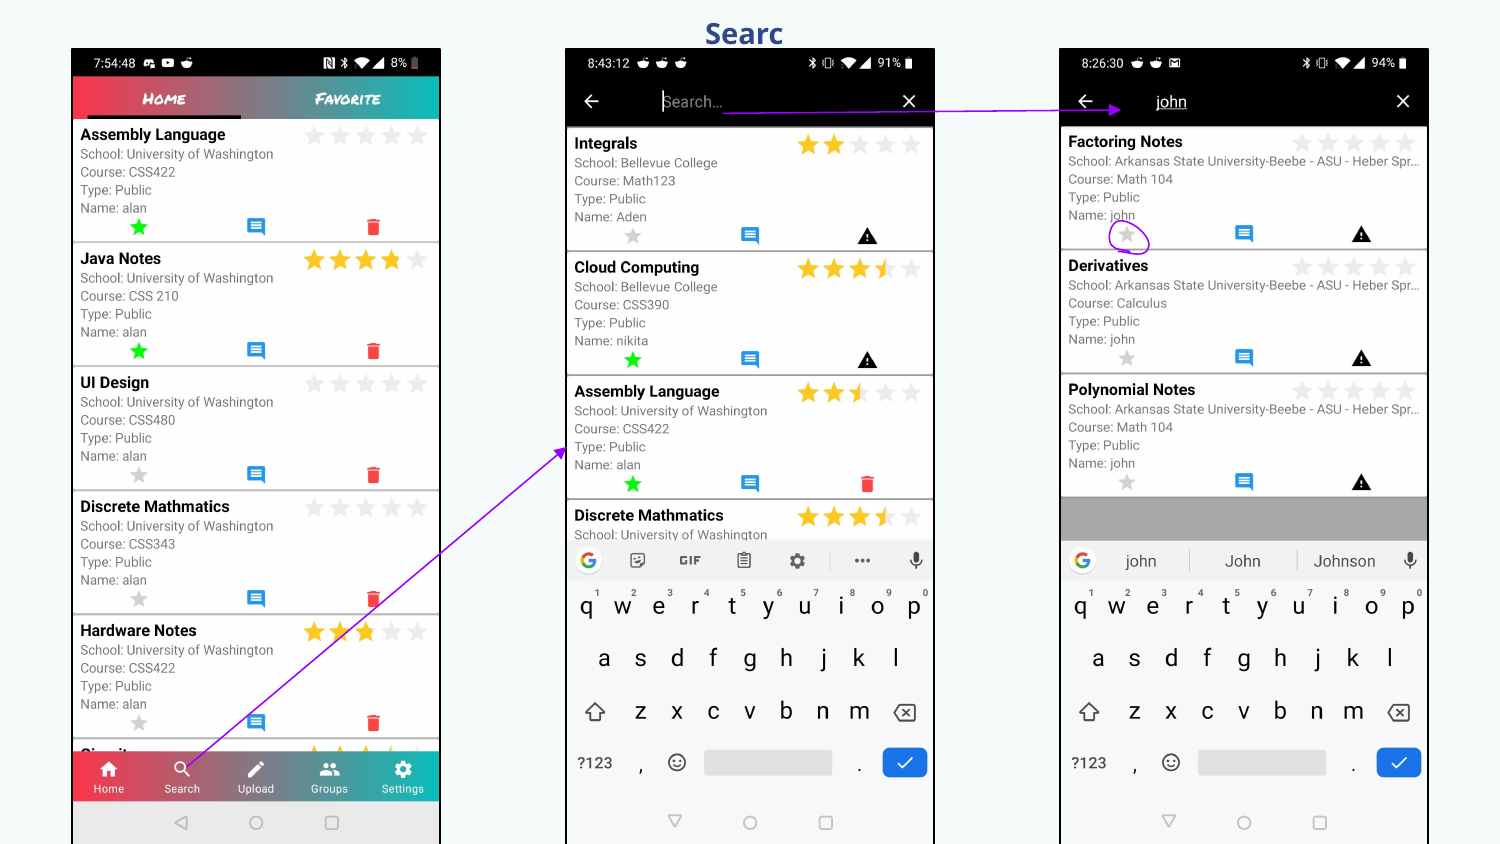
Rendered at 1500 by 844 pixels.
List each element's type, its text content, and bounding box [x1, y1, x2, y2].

picture [566, 49, 934, 844]
text_box Search [689, 0, 810, 43]
picture [1060, 49, 1428, 844]
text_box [186, 446, 568, 767]
picture [72, 49, 440, 844]
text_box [722, 109, 1122, 114]
